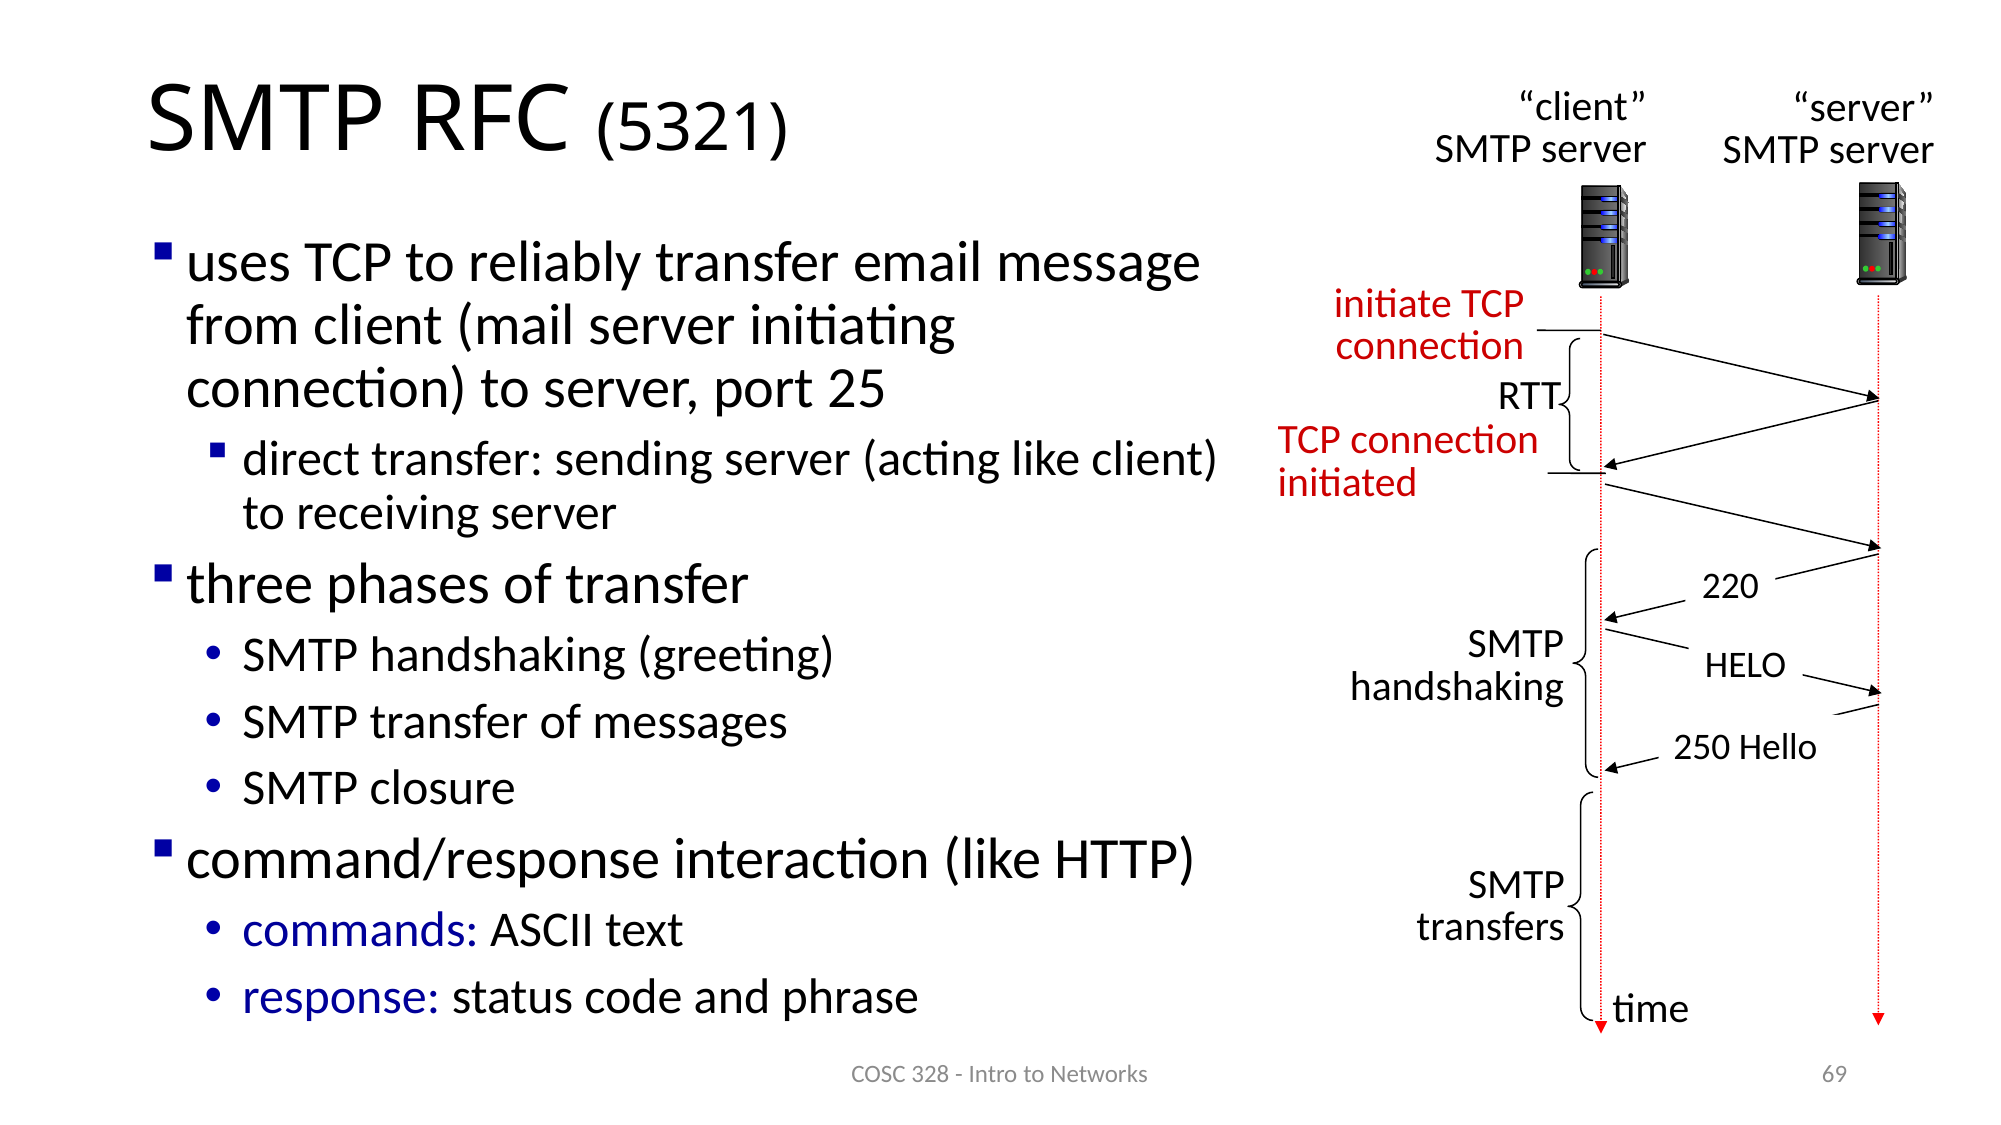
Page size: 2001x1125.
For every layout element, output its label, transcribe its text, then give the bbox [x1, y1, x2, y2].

text_box time [1597, 981, 1705, 1039]
title SMTP RFC (5321) [131, 47, 1856, 195]
text_box [1569, 338, 1581, 412]
slide_number 69 [1412, 1042, 1863, 1103]
text_box [1603, 334, 1880, 402]
text_box “server” SMTP server [1698, 79, 1950, 180]
text_box initiate TCP connection [1318, 275, 1540, 376]
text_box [1306, 549, 1882, 778]
text_box TCP connection initiated [1263, 412, 1623, 513]
text_box [1872, 1011, 1885, 1026]
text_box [1306, 792, 1594, 1021]
text_box RTT [1483, 367, 1577, 412]
footer COSC 328 - Intro to Networks [662, 1042, 1338, 1103]
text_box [1857, 182, 1907, 285]
text_box [1623, 488, 1882, 549]
text_box “client” SMTP server [1410, 79, 1662, 179]
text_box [1579, 185, 1630, 288]
text_box uses TCP to reliably transfer email message from client (mail server initiating connection) to server, port 25 direct transfer: sending server (acting like client) to receiving server three phases of transfer SMTP handshaking (greeting) SMTP transfer of messages SMTP closure command/response interaction (like HTTP) commands: ASCII text response: status code and phrase [113, 223, 1244, 987]
